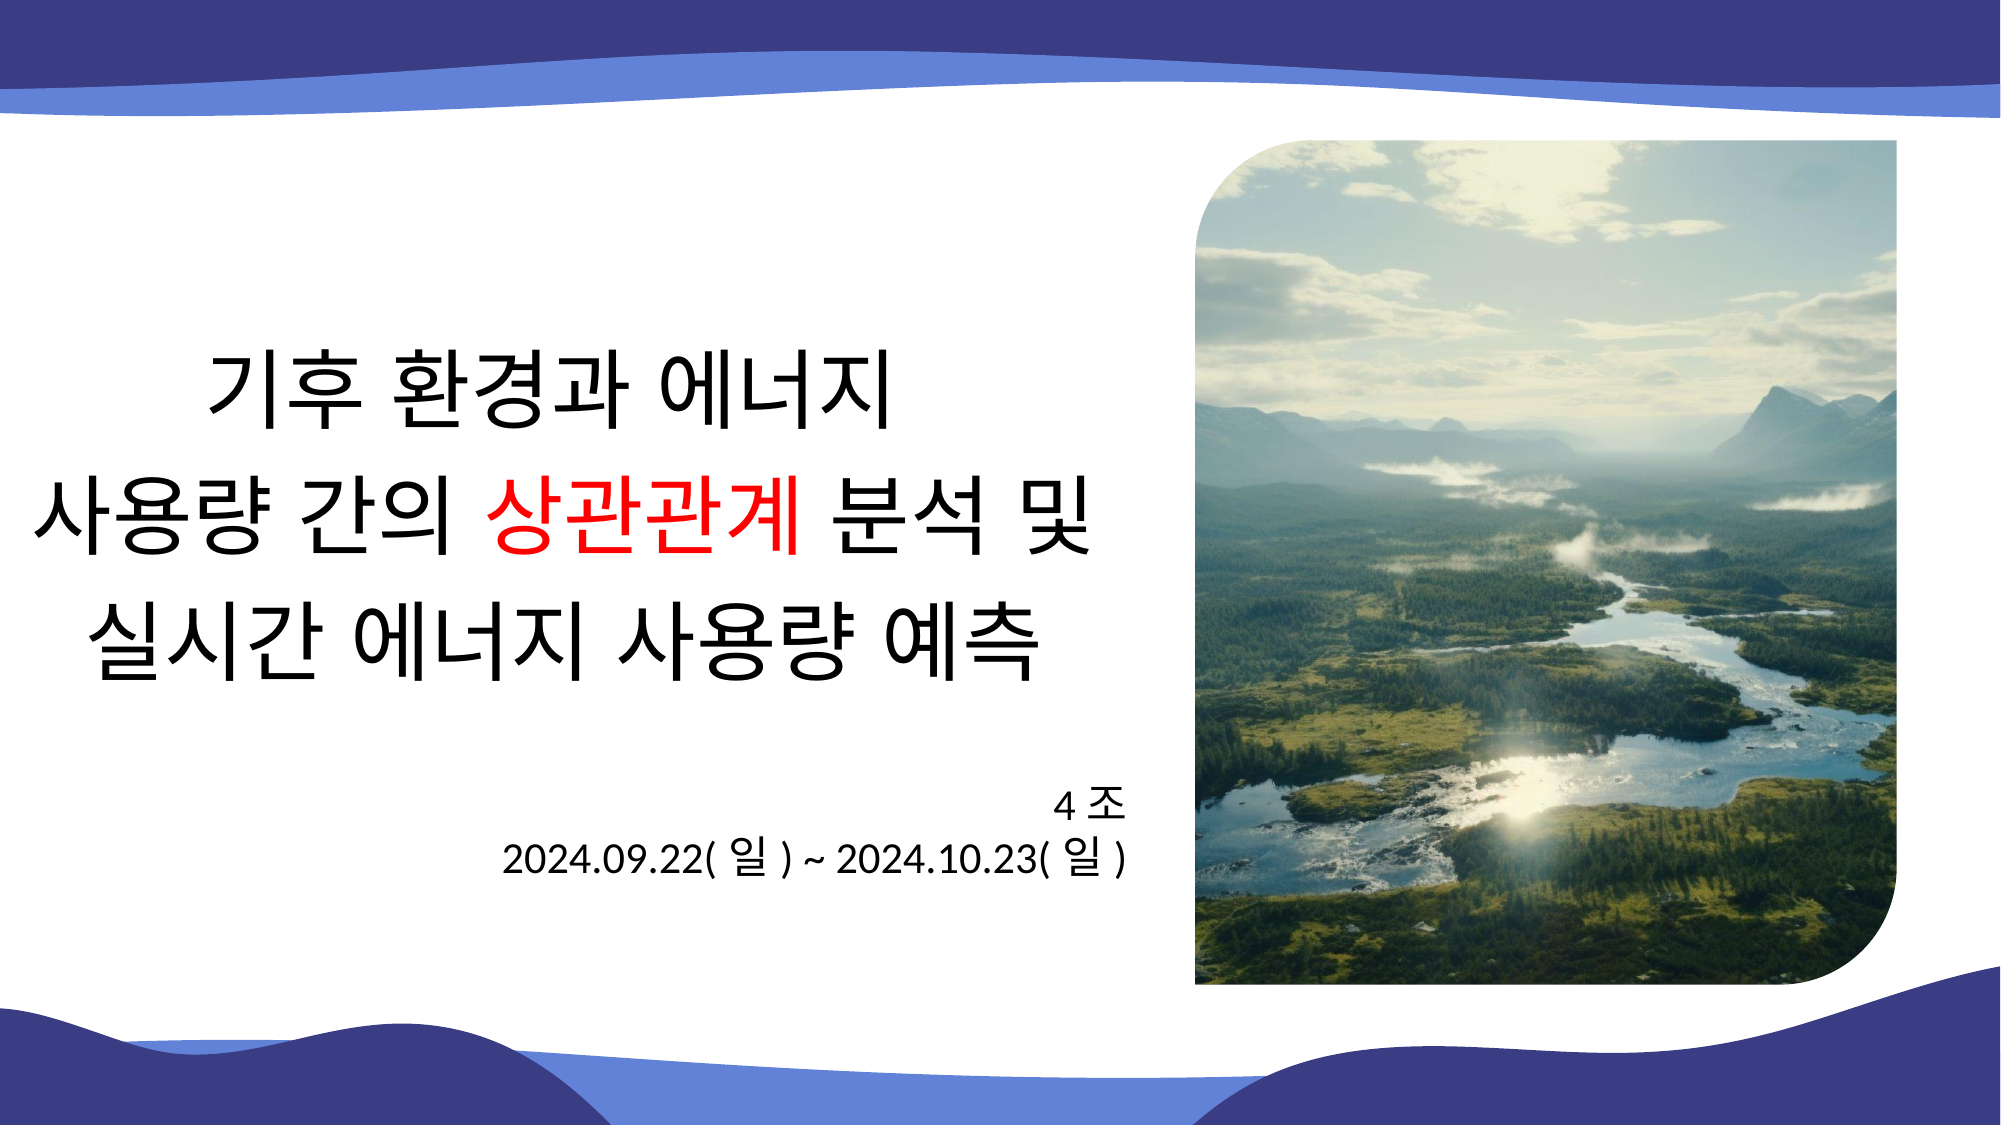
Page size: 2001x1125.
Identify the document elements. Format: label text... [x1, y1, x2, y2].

title 기후 환경과 에너지 사용량 간의 상관관계 분석 및 실시간 에너지 사용량 예측 [0, 200, 1128, 812]
picture [1194, 139, 1898, 986]
subtitle 4조 2024.09.22(일) ~ 2024.10.23(일) [151, 761, 1143, 909]
